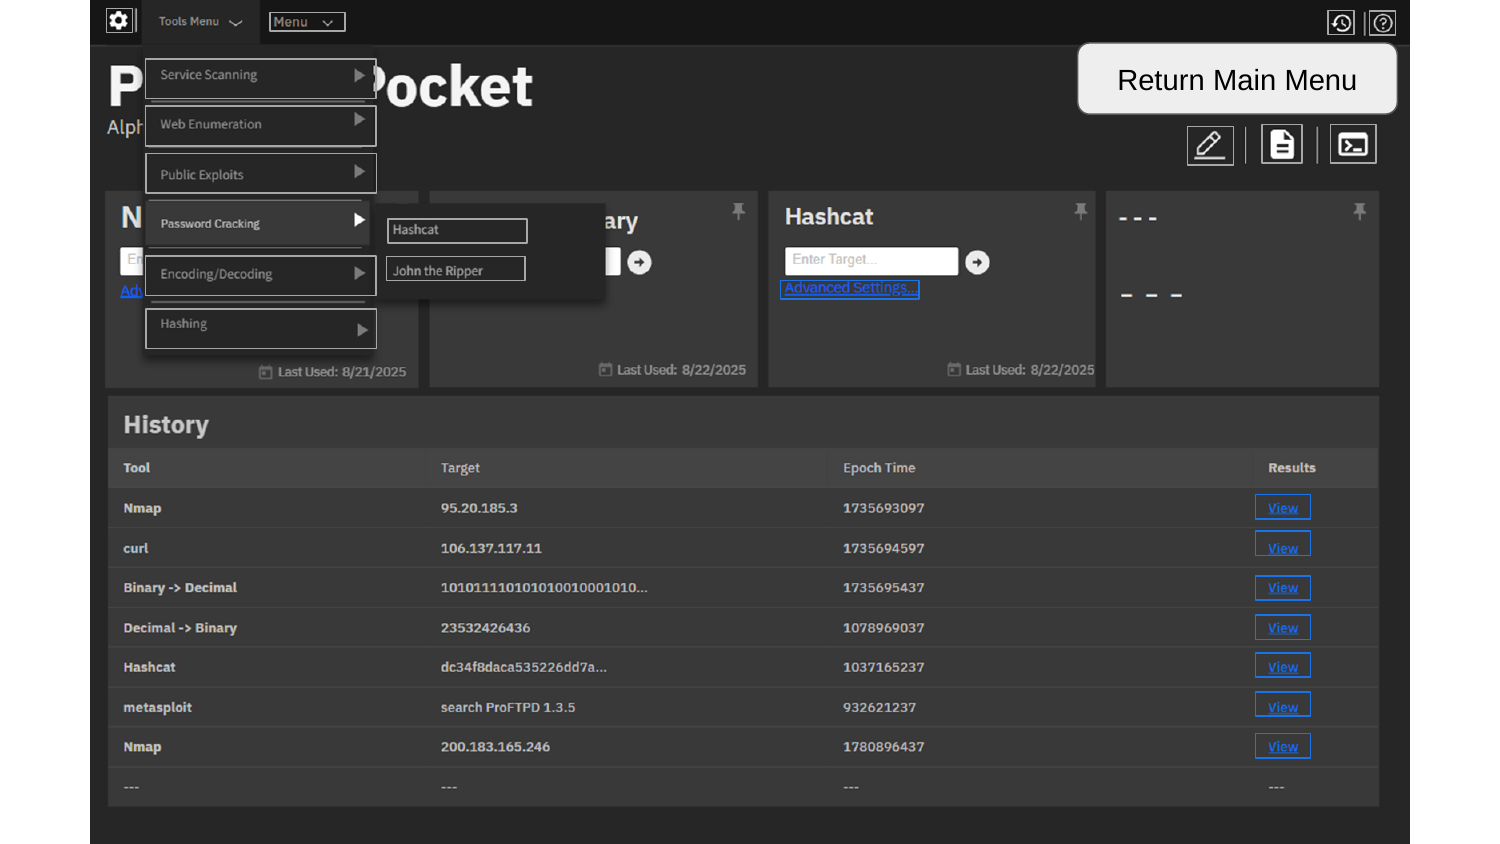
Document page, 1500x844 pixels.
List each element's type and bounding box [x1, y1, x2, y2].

picture [90, 0, 1410, 844]
